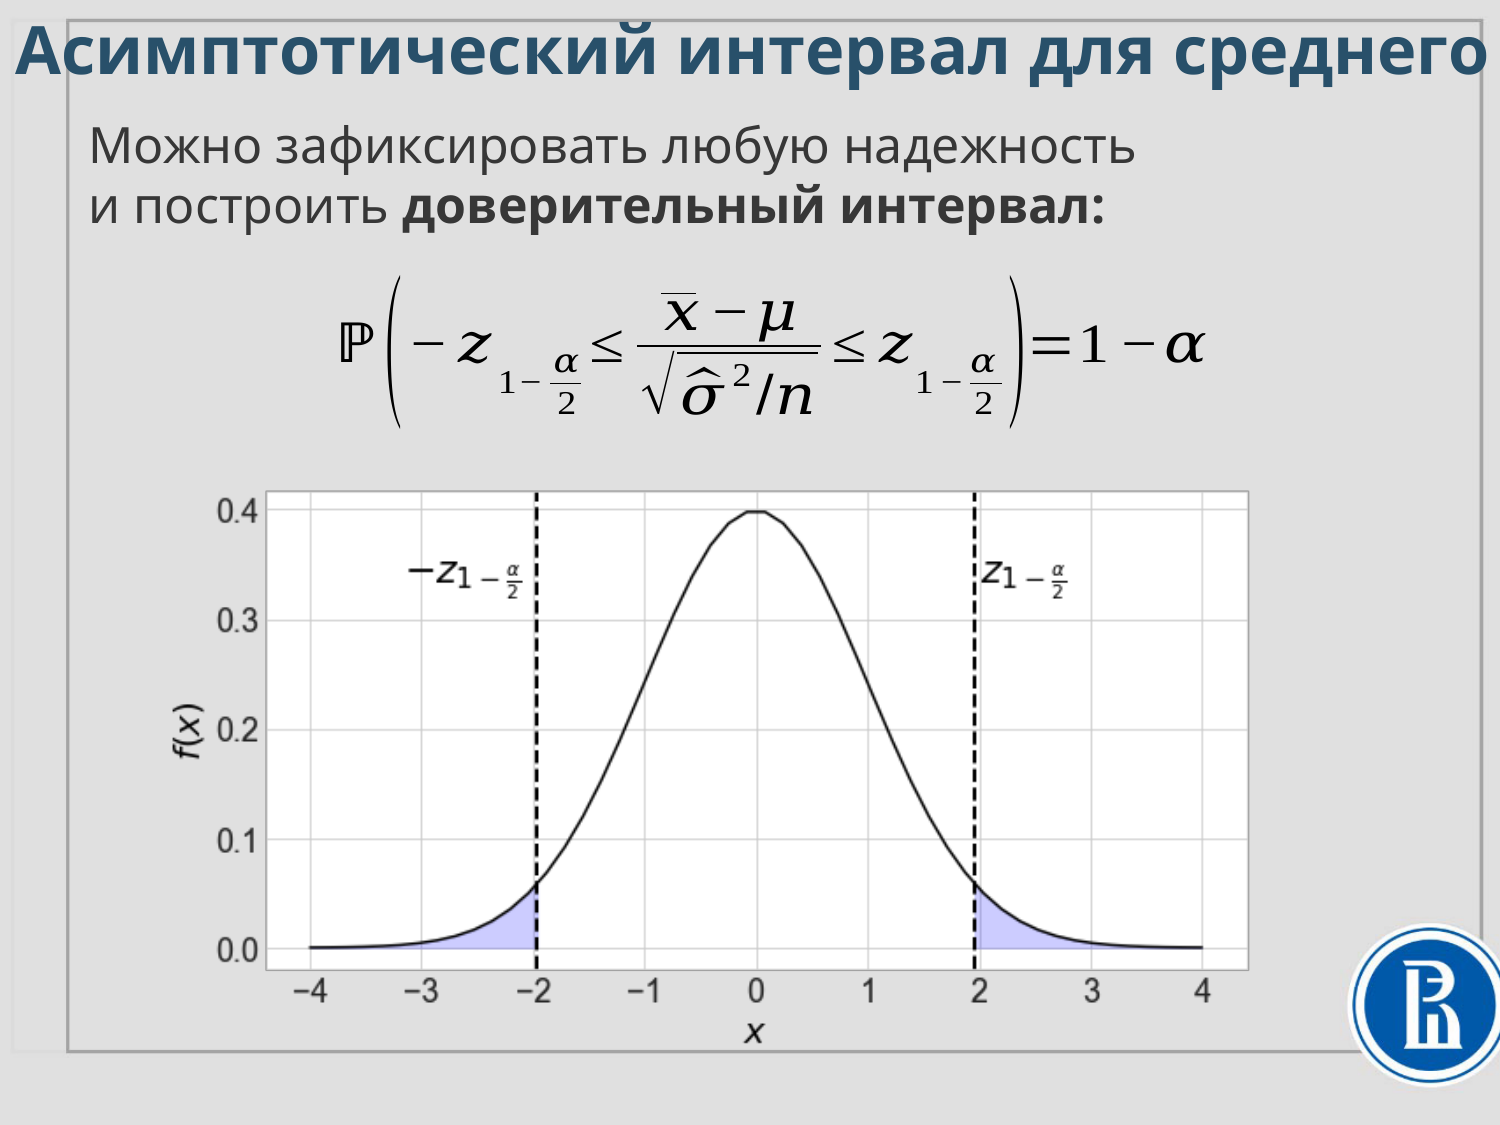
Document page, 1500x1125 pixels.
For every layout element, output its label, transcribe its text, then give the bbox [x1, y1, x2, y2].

picture [0, 102, 1500, 1125]
title Асимптотический интервал для среднего [0, 0, 1500, 102]
